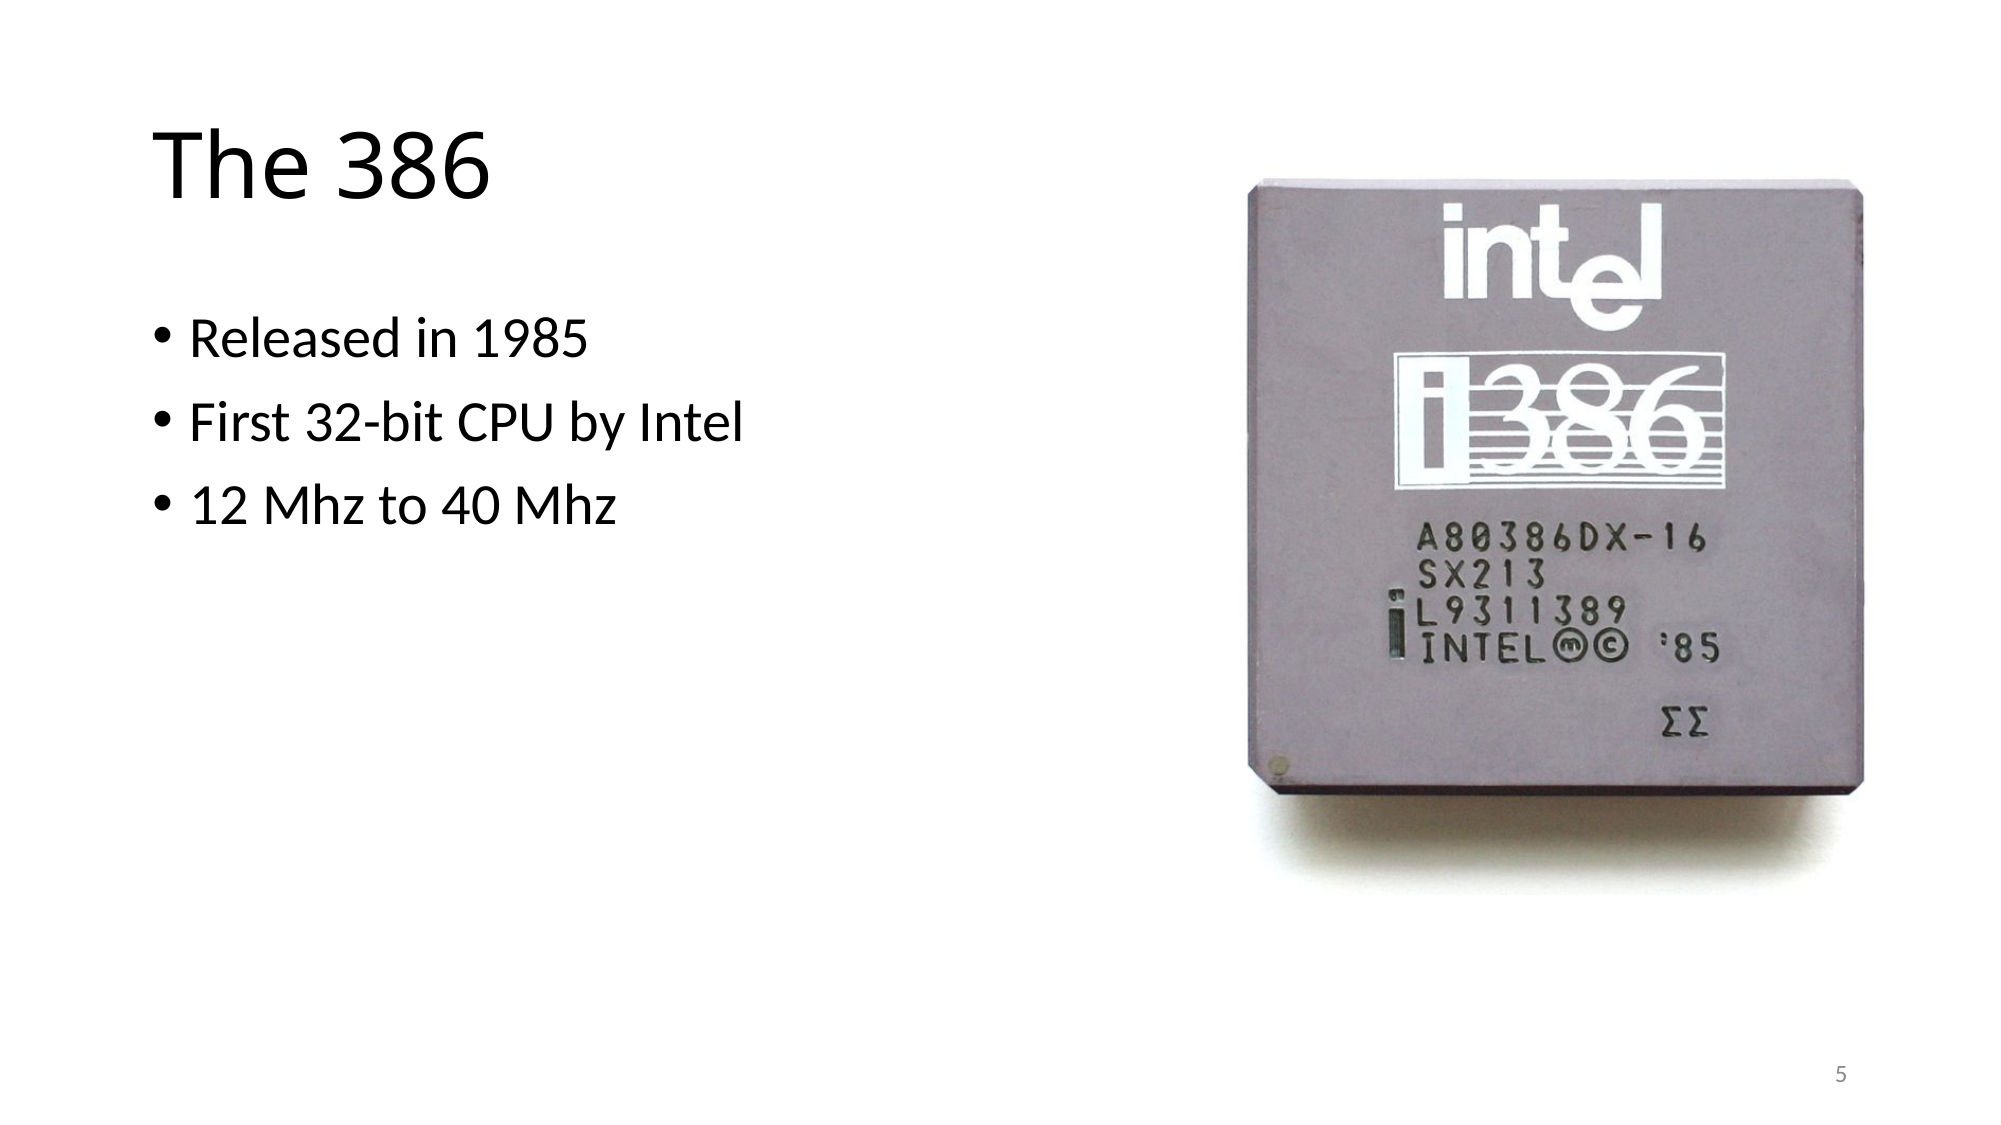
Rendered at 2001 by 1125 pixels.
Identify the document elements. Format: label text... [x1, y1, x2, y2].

slide_number 5 [1412, 1042, 1863, 1103]
title The 386 [137, 59, 1863, 278]
picture [1146, 82, 1966, 895]
list Released in 1985 First 32-bit CPU by Intel 12 Mhz to 40 Mhz [137, 299, 1863, 1014]
